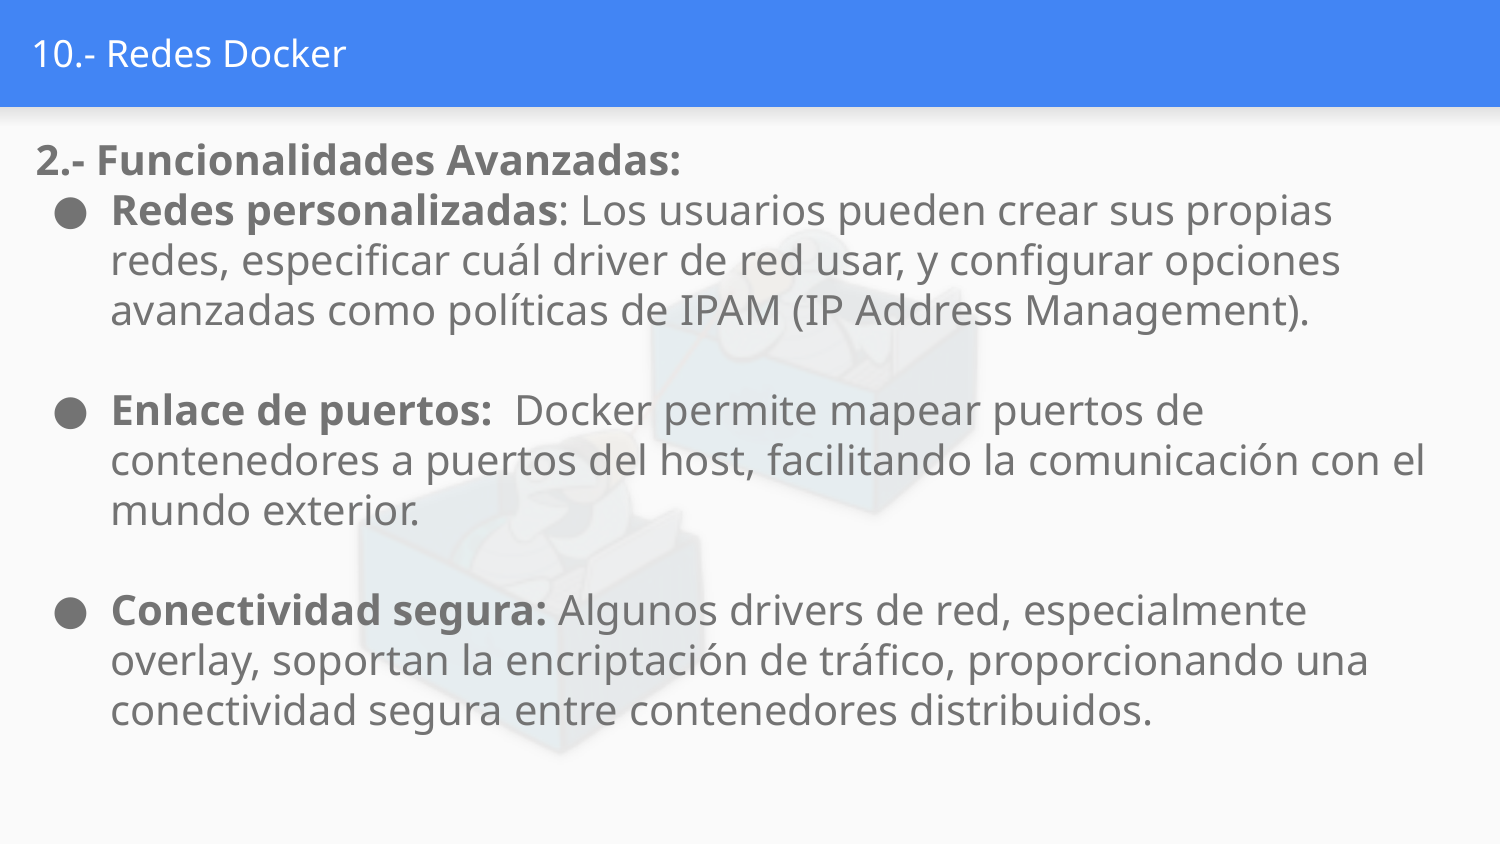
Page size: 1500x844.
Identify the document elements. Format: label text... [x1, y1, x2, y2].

picture [326, 134, 1009, 817]
text_box 2.- Funcionalidades Avanzadas: Redes personalizadas: Los usuarios pueden crear sus propias redes, especificar cuál driver de red usar, y configurar opciones avanzadas como políticas de IPAM (IP Address Management). Enlace de puertos: Docker permite mapear puertos de contenedores a puertos del host, facilitando la comunicación con el mundo exterior. Conectividad segura: Algunos drivers de red, especialmente overlay, soportan la encriptación de tráfico, proporcionando una conectividad segura entre contenedores distribuidos. [20, 118, 1480, 829]
title 10.- Redes Docker [16, 2, 1464, 102]
